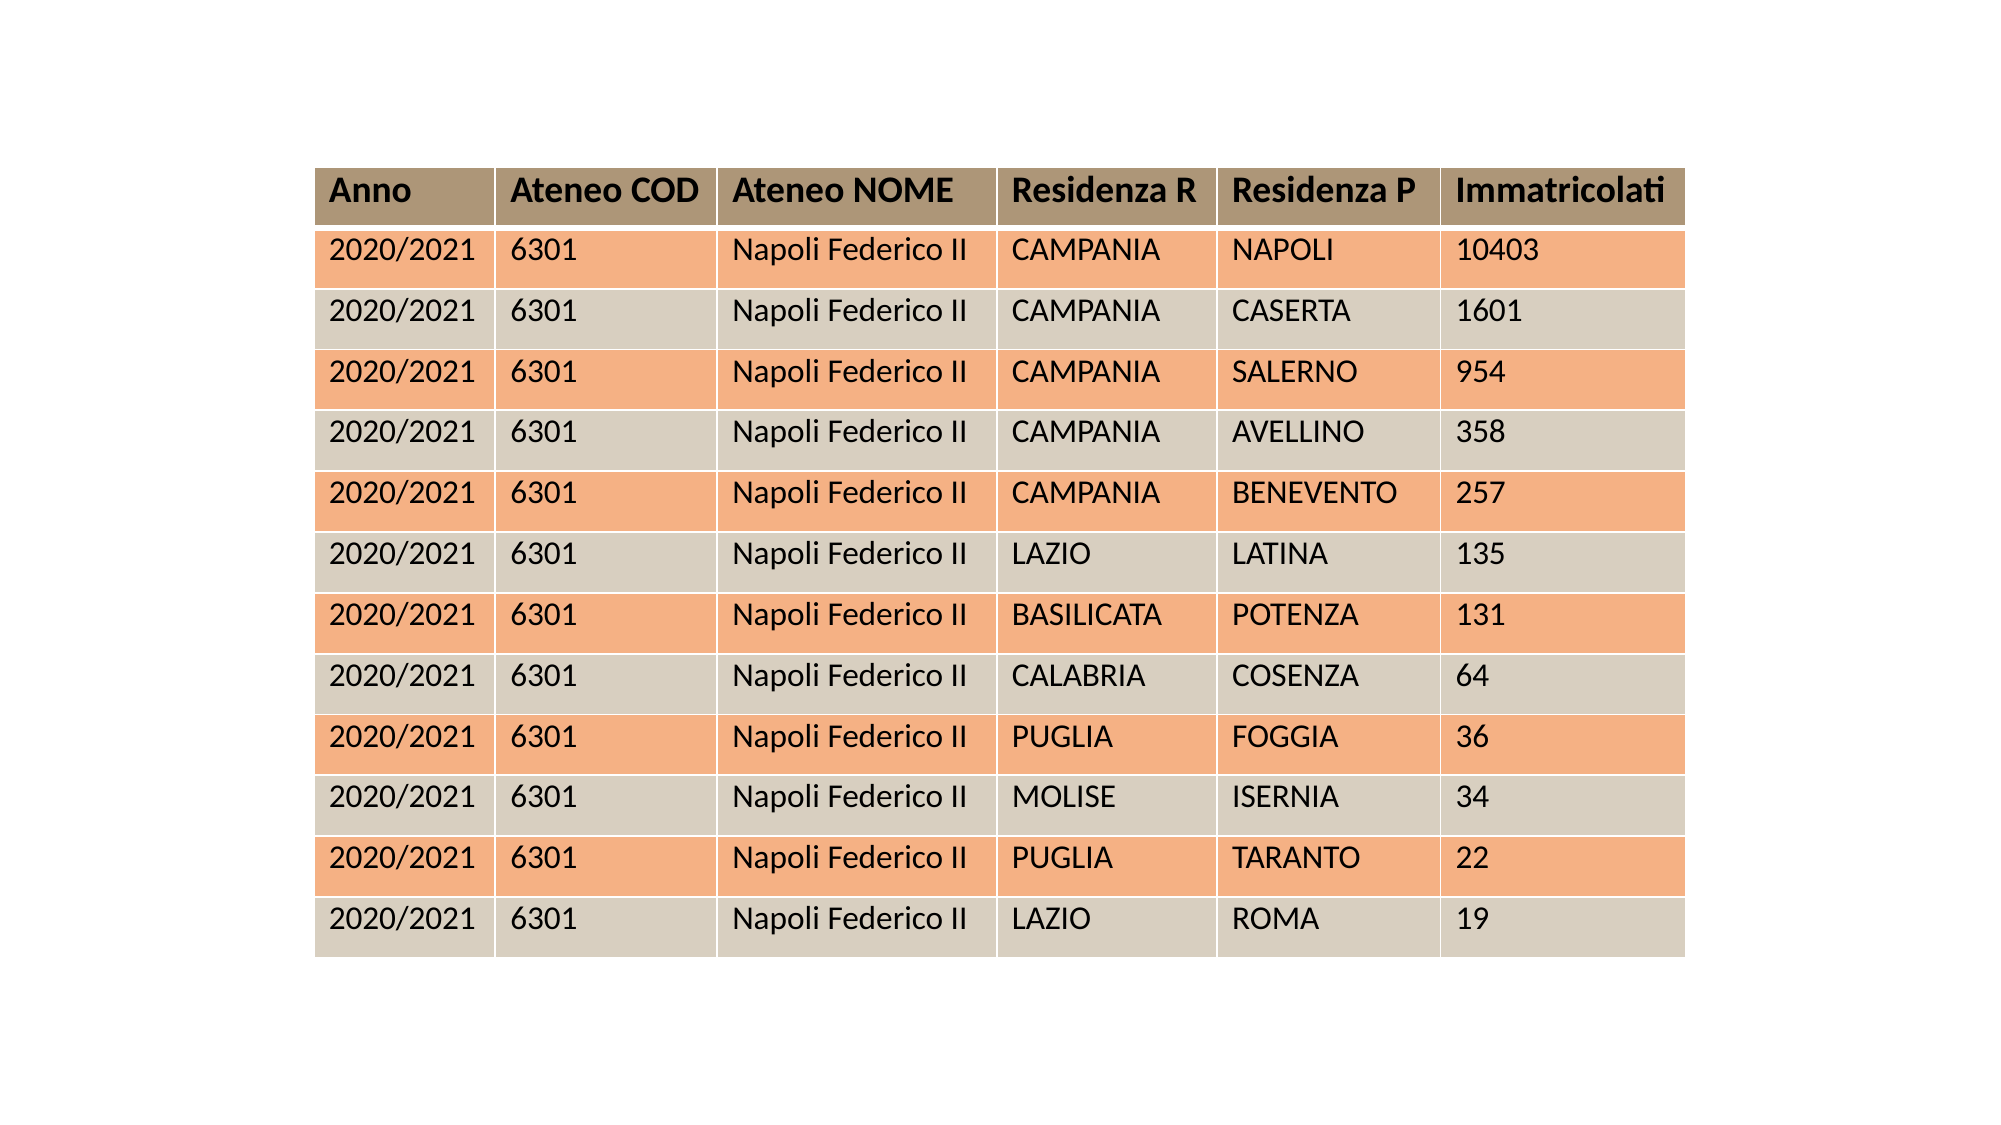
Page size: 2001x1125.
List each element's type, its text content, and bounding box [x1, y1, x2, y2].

table_cell 64 [1441, 655, 1685, 714]
table_cell 2020/2021 [315, 411, 494, 470]
table_cell Napoli Federico II [718, 898, 996, 957]
table_cell PUGLIA [998, 837, 1216, 896]
table_cell TARANTO [1218, 837, 1440, 896]
table_cell 6301 [496, 594, 716, 653]
table_cell CAMPANIA [998, 411, 1216, 470]
table_cell Napoli Federico II [718, 715, 996, 774]
table_cell 2020/2021 [315, 533, 494, 592]
table_cell PUGLIA [998, 715, 1216, 774]
table_cell 6301 [496, 655, 716, 714]
table_cell 135 [1441, 533, 1685, 592]
table_cell 6301 [496, 472, 716, 531]
table_cell Napoli Federico II [718, 776, 996, 835]
table_cell Napoli Federico II [718, 411, 996, 470]
table_cell 2020/2021 [315, 715, 494, 774]
table_cell CAMPANIA [998, 350, 1216, 409]
table_cell 2020/2021 [315, 655, 494, 714]
table_cell 6301 [496, 837, 716, 896]
table_cell 19 [1441, 898, 1685, 957]
table_cell Napoli Federico II [718, 231, 996, 288]
table_cell 2020/2021 [315, 898, 494, 957]
table_header Residenza P [1218, 168, 1440, 225]
table_cell 2020/2021 [315, 231, 494, 288]
table_cell Napoli Federico II [718, 472, 996, 531]
table_cell Napoli Federico II [718, 533, 996, 592]
table_cell Napoli Federico II [718, 290, 996, 349]
table_cell ISERNIA [1218, 776, 1440, 835]
table_cell 6301 [496, 776, 716, 835]
table_cell 10403 [1441, 231, 1685, 288]
table_cell 2020/2021 [315, 350, 494, 409]
table_cell LAZIO [998, 533, 1216, 592]
table_cell 954 [1441, 350, 1685, 409]
table_cell 34 [1441, 776, 1685, 835]
table_cell 6301 [496, 231, 716, 288]
table_cell Napoli Federico II [718, 655, 996, 714]
table_cell COSENZA [1218, 655, 1440, 714]
table_header Residenza R [998, 168, 1216, 225]
table_cell 2020/2021 [315, 290, 494, 349]
table_cell CAMPANIA [998, 290, 1216, 349]
table_cell FOGGIA [1218, 715, 1440, 774]
table_cell Napoli Federico II [718, 837, 996, 896]
table_cell 131 [1441, 594, 1685, 653]
table_cell BENEVENTO [1218, 472, 1440, 531]
table_cell BASILICATA [998, 594, 1216, 653]
table_cell SALERNO [1218, 350, 1440, 409]
table_cell CASERTA [1218, 290, 1440, 349]
table_cell 1601 [1441, 290, 1685, 349]
table_cell MOLISE [998, 776, 1216, 835]
table_cell Napoli Federico II [718, 350, 996, 409]
table_cell 6301 [496, 411, 716, 470]
table_cell 2020/2021 [315, 472, 494, 531]
table_cell LATINA [1218, 533, 1440, 592]
table_cell 6301 [496, 350, 716, 409]
table_cell 6301 [496, 290, 716, 349]
table_cell CALABRIA [998, 655, 1216, 714]
table_cell 358 [1441, 411, 1685, 470]
table_header Anno [315, 168, 494, 225]
table_cell AVELLINO [1218, 411, 1440, 470]
table_cell 22 [1441, 837, 1685, 896]
table_cell 257 [1441, 472, 1685, 531]
table_cell 2020/2021 [315, 776, 494, 835]
table_cell Napoli Federico II [718, 594, 996, 653]
table_cell 2020/2021 [315, 837, 494, 896]
table_cell ROMA [1218, 898, 1440, 957]
table_cell NAPOLI [1218, 231, 1440, 288]
table_cell CAMPANIA [998, 472, 1216, 531]
table_cell 2020/2021 [315, 594, 494, 653]
table_header Immatricolati [1441, 168, 1685, 225]
table_cell LAZIO [998, 898, 1216, 957]
table_header Ateneo NOME [718, 168, 996, 225]
table_header Ateneo COD [496, 168, 716, 225]
table_cell 36 [1441, 715, 1685, 774]
table_cell 6301 [496, 898, 716, 957]
table_cell 6301 [496, 533, 716, 592]
table_cell 6301 [496, 715, 716, 774]
table_cell POTENZA [1218, 594, 1440, 653]
table_cell CAMPANIA [998, 231, 1216, 288]
